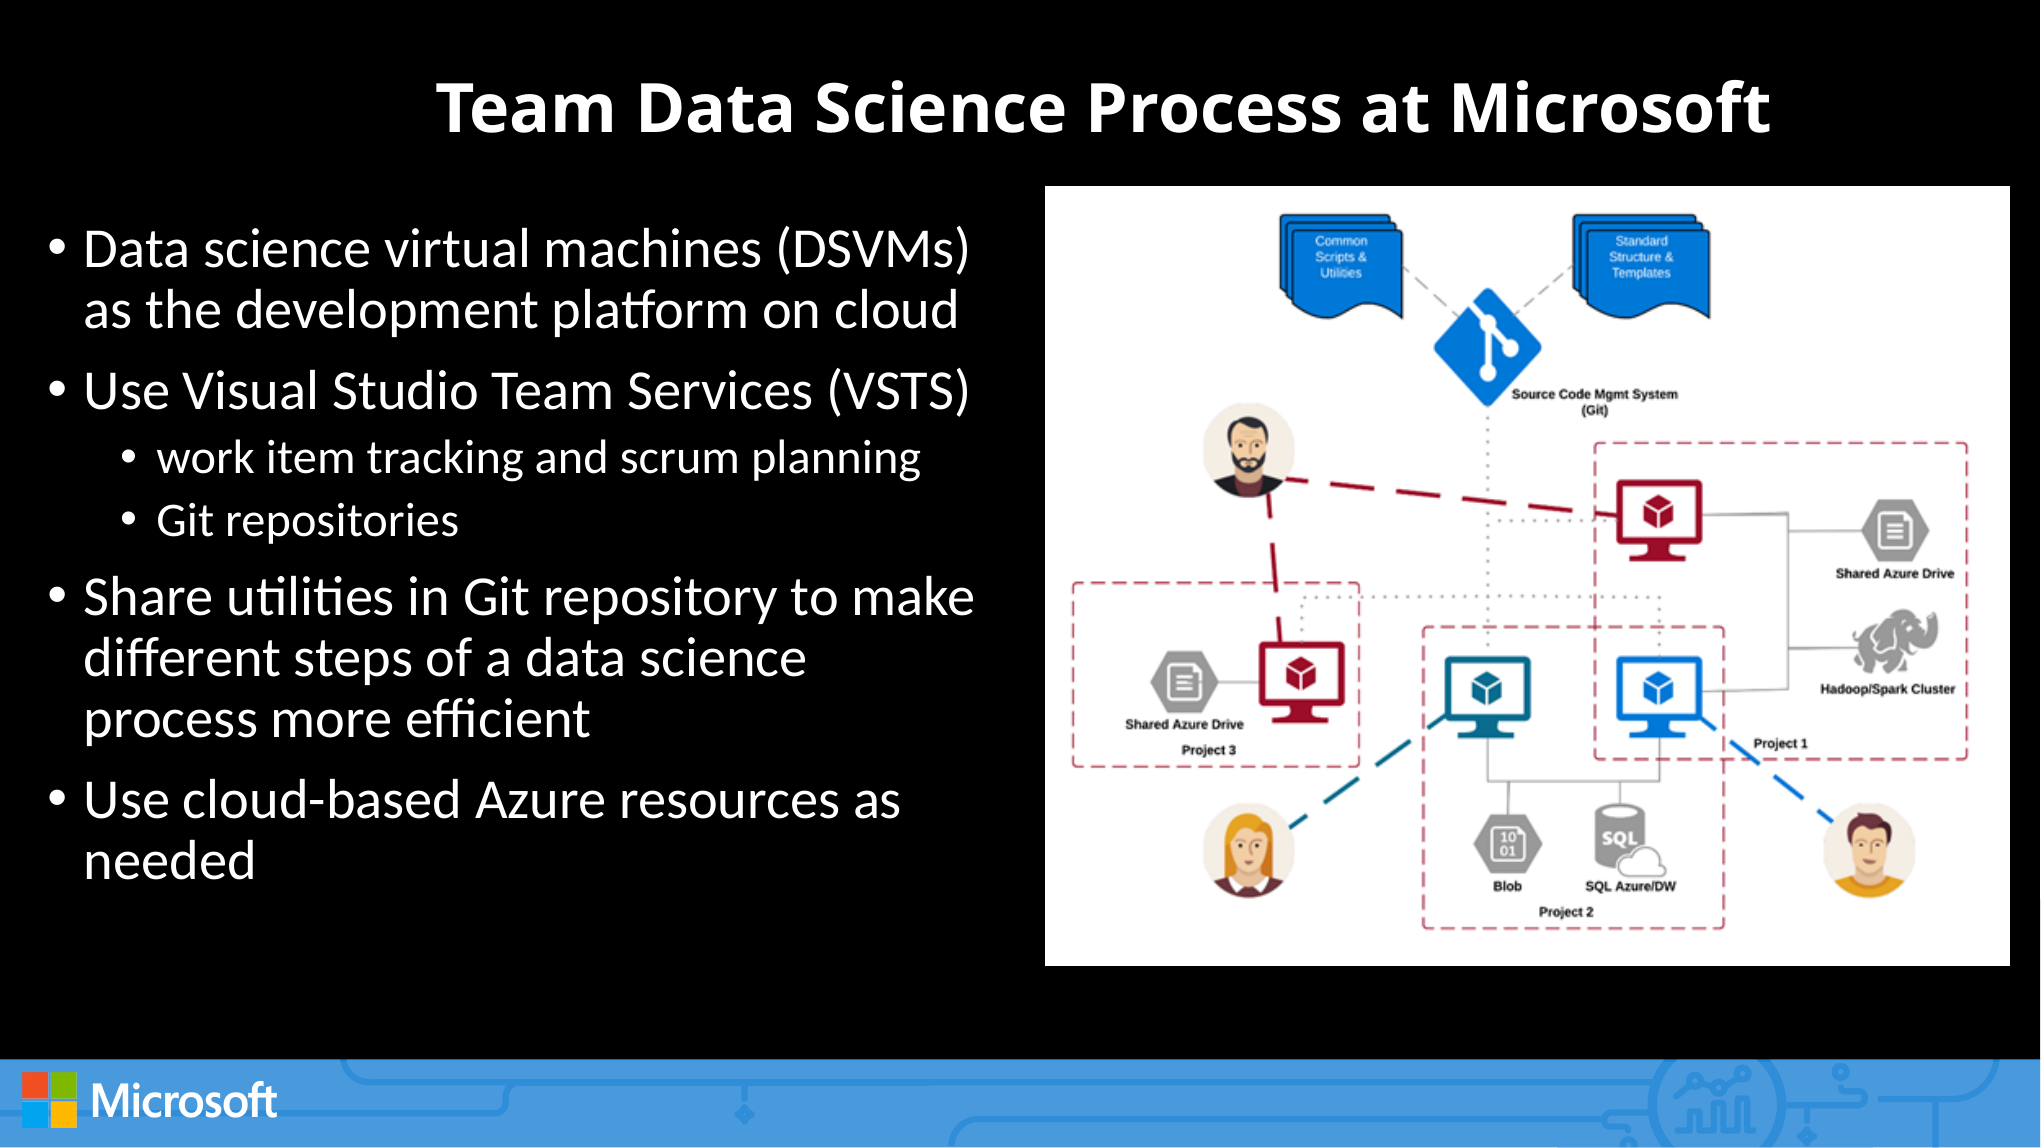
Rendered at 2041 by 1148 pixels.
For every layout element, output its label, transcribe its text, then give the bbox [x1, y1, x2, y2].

list Data science virtual machines (DSVMs) as the development platform on cloud Use Visual Studio Team Services (VSTS) work item tracking and scrum planning Git repositories Share utilities in Git repository to make different steps of a data science process more efficient Use cloud-based Azure resources as needed [32, 211, 1000, 988]
title Team Data Science Process at Microsoft [420, 0, 2041, 222]
picture [22, 1072, 277, 1128]
picture [1044, 186, 2010, 966]
